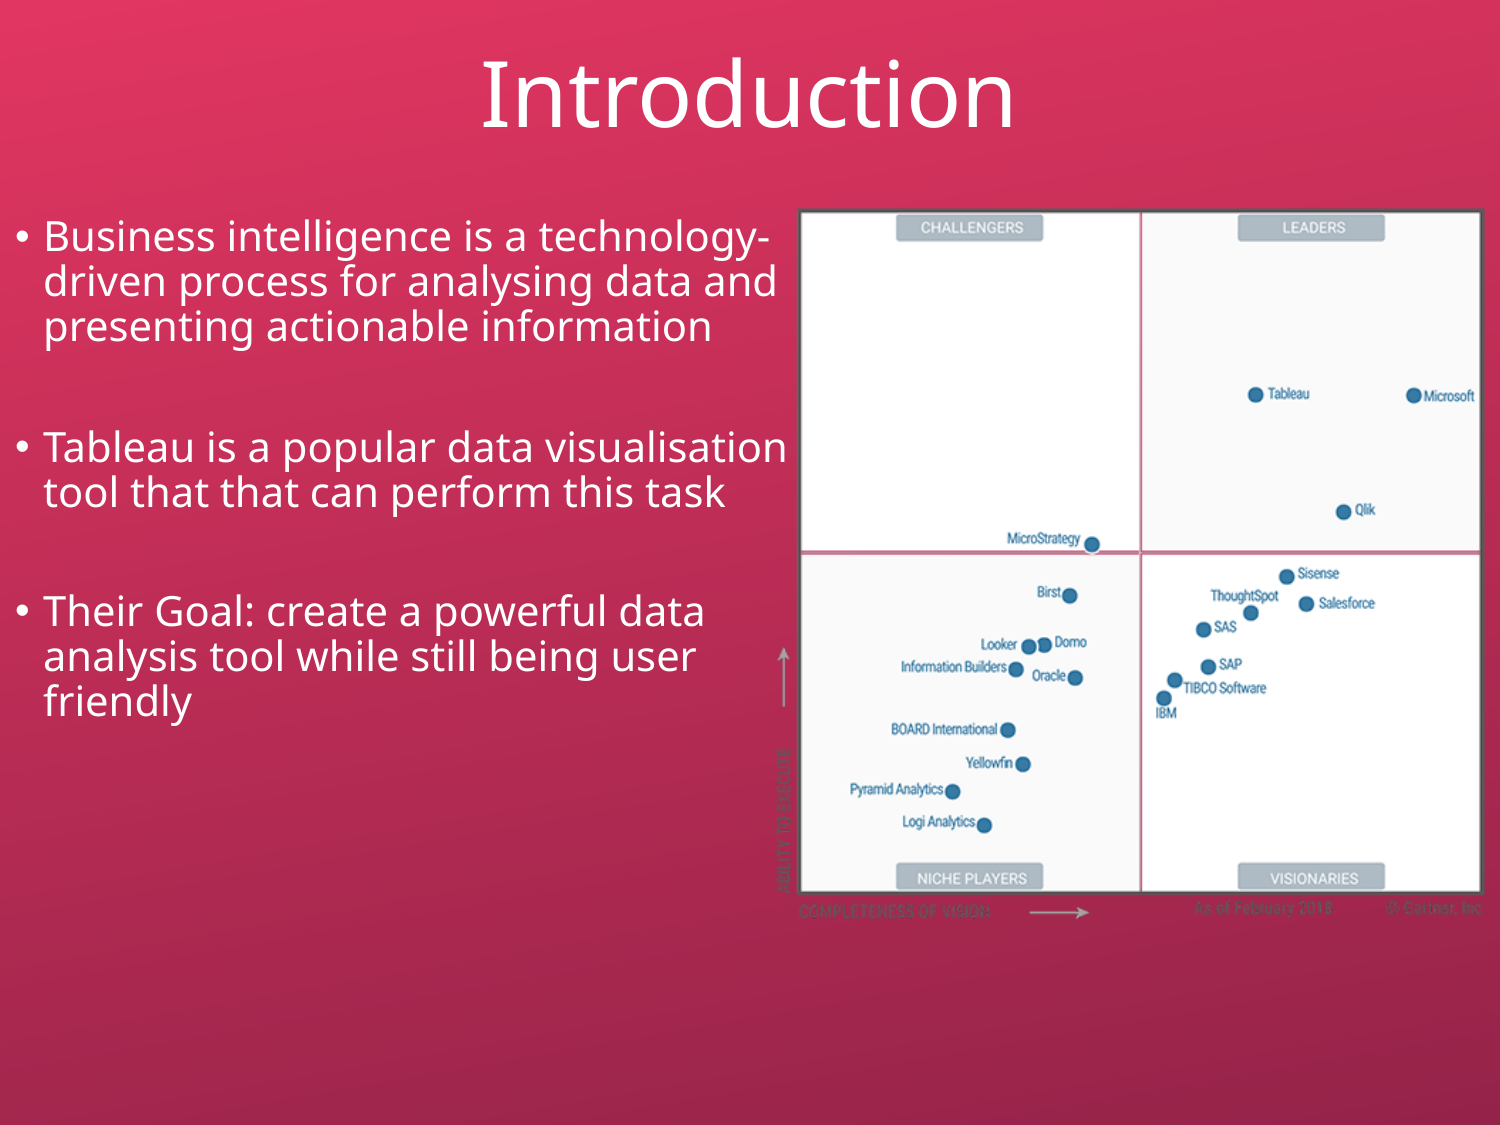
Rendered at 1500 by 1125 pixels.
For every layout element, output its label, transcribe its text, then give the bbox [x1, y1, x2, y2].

list Business intelligence is a technology-driven process for analysing data and presenting actionable information Tableau is a popular data visualisation tool that that can perform this task Their Goal: create a powerful data analysis tool while still being user friendly [0, 208, 804, 1113]
picture [774, 208, 1485, 919]
title Introduction [0, 31, 1500, 164]
